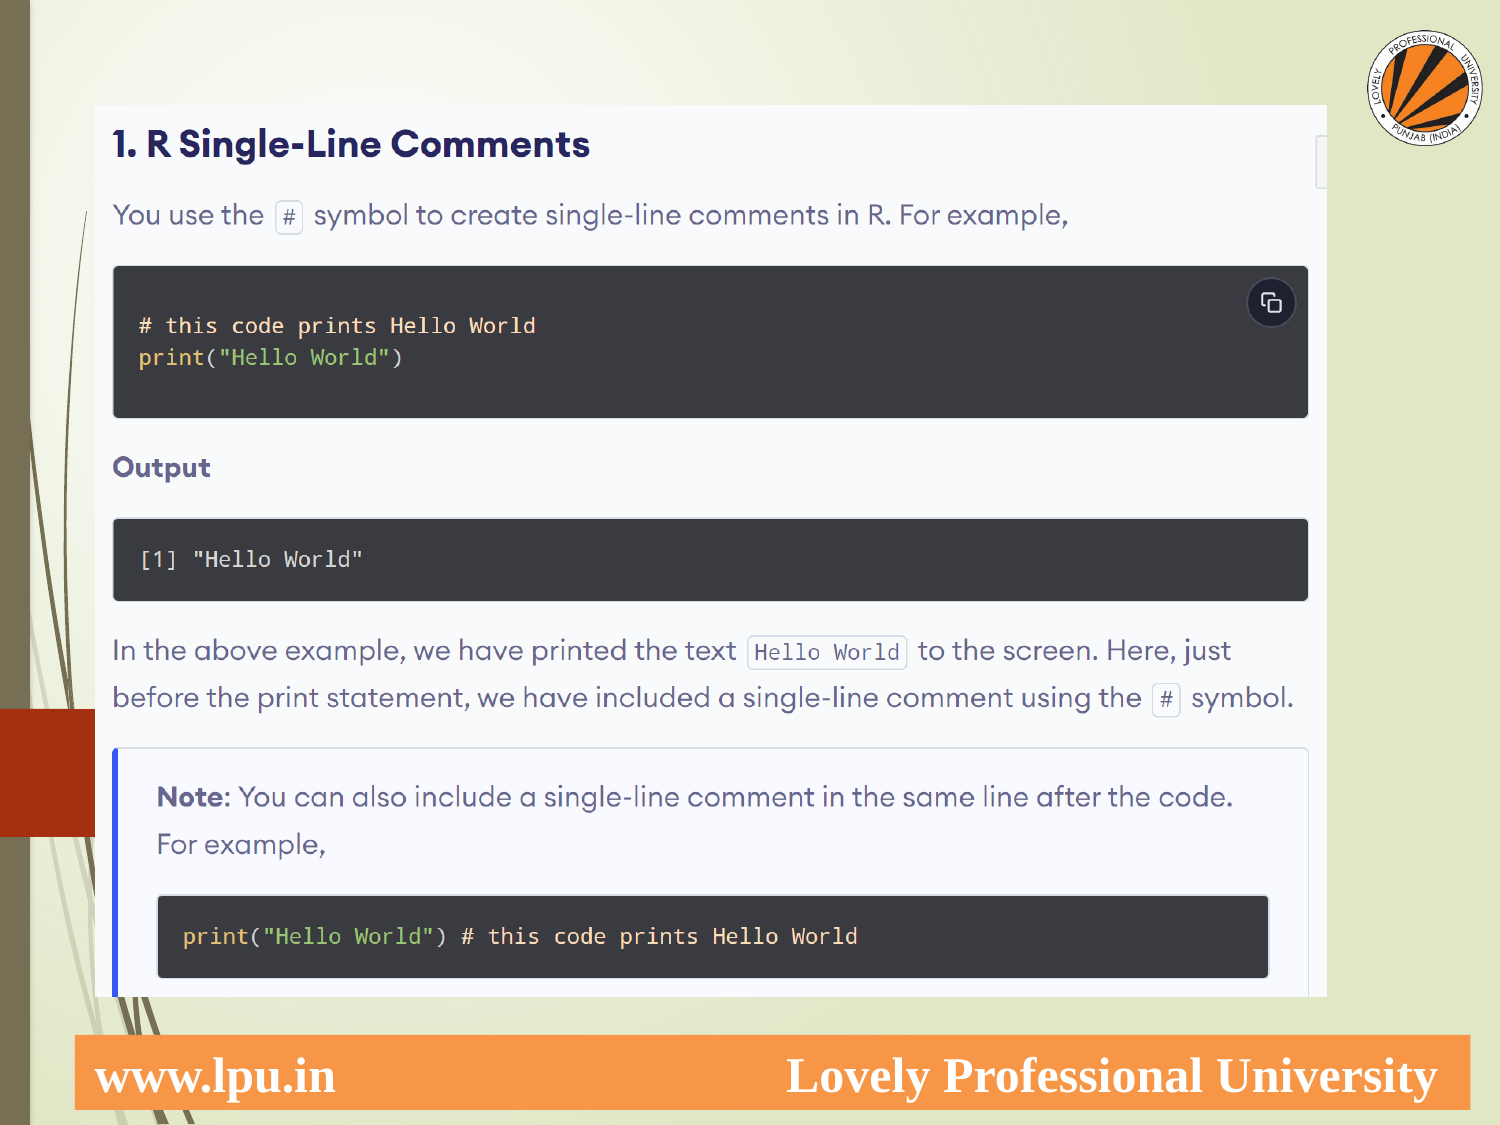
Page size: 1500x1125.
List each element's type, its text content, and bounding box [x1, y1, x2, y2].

text_box www.lpu.in Lovely Professional University [74, 1034, 1471, 1110]
picture [95, 105, 1327, 997]
picture [1366, 30, 1483, 147]
